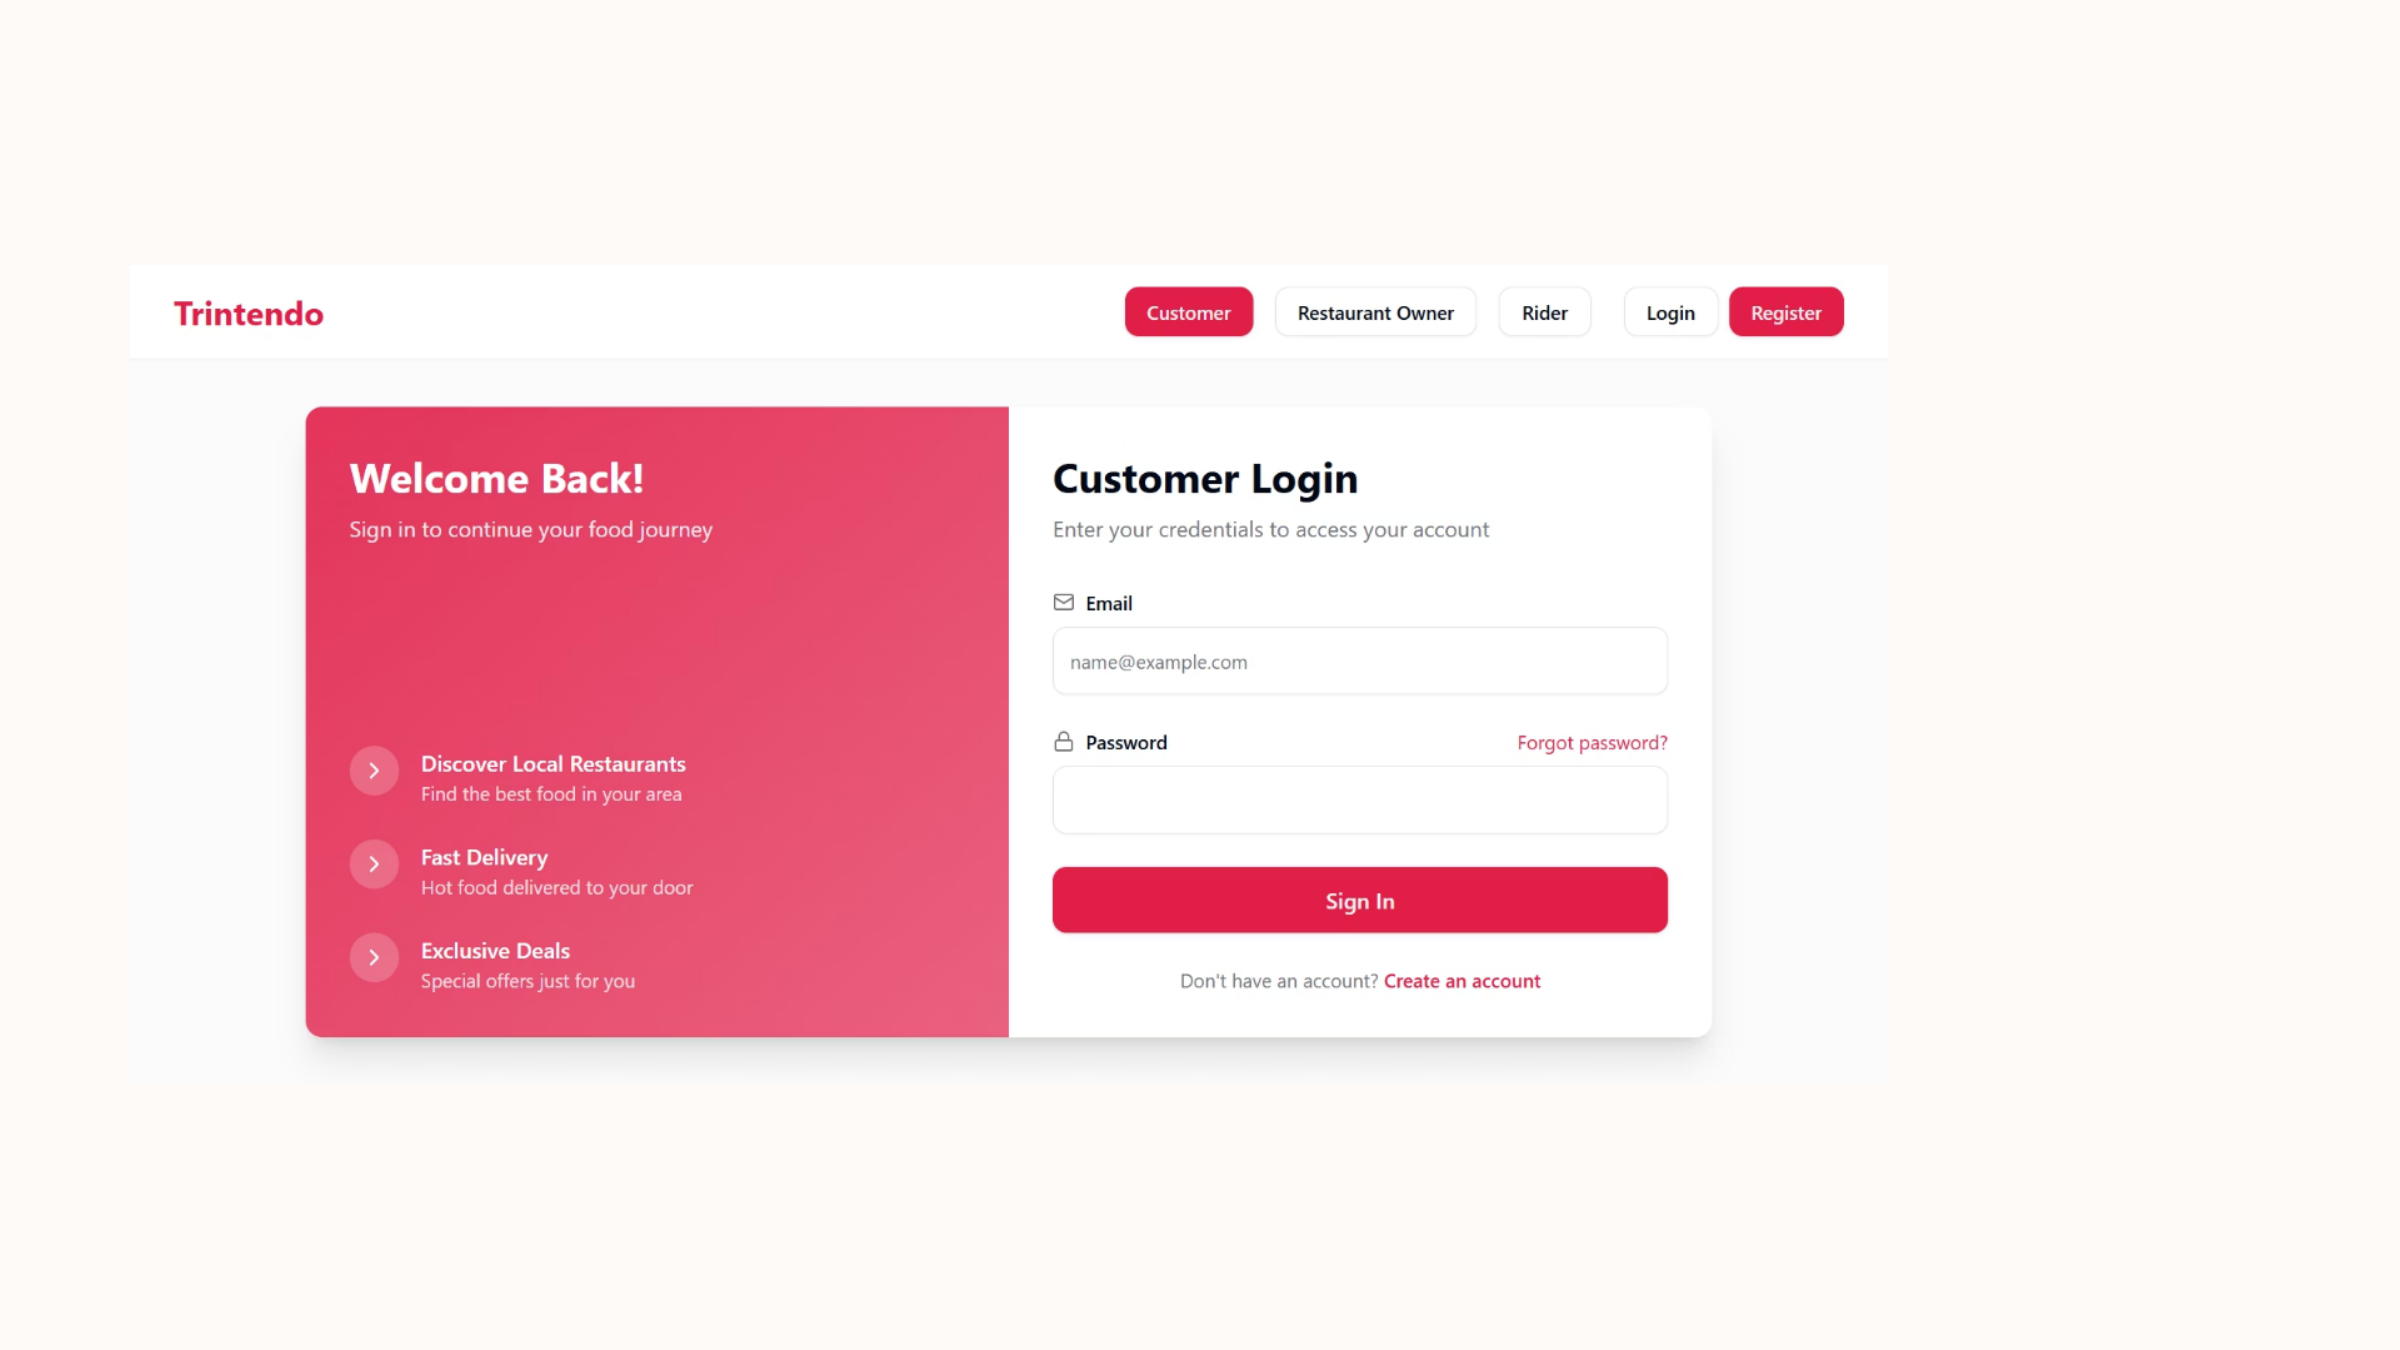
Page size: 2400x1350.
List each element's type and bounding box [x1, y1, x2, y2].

picture [130, 265, 1888, 1085]
